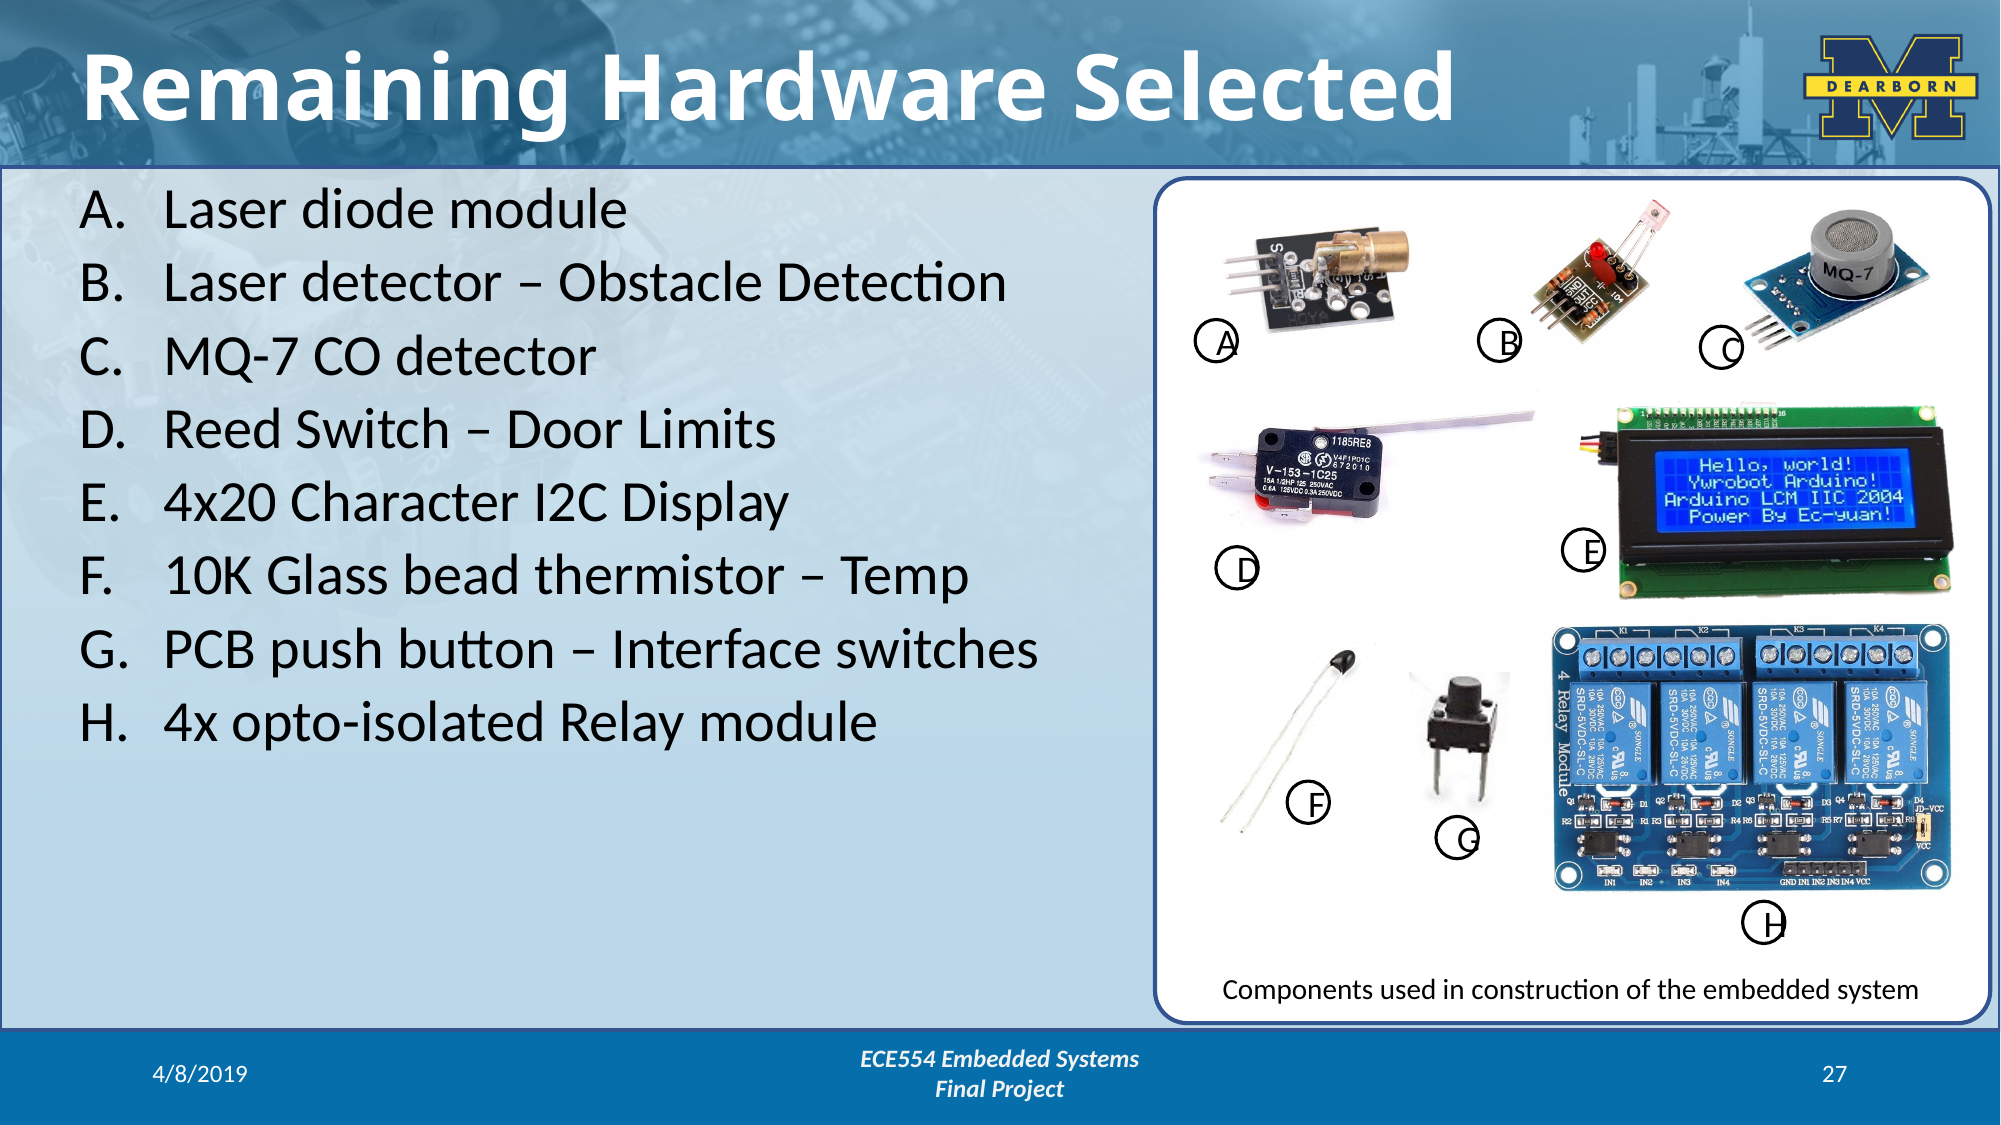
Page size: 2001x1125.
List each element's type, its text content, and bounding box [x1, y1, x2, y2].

picture [1715, 204, 1962, 357]
picture [1208, 616, 1376, 846]
text_box Remaining Hardware Selected [64, 14, 1863, 167]
text_box C [1698, 327, 1737, 371]
picture [1179, 381, 1556, 547]
text_box H [1740, 916, 1788, 946]
picture [0, 0, 2001, 165]
text_box B [1476, 316, 1520, 364]
picture [1408, 672, 1510, 823]
text_box 4/8/2019 [137, 1042, 588, 1103]
text_box ECE554 Embedded Systems Final Project [662, 1042, 1338, 1103]
text_box 27 [1412, 1042, 1863, 1103]
text_box E [1560, 533, 1567, 567]
picture [0, 1032, 2001, 1125]
text_box D [1213, 555, 1261, 592]
text_box A [1193, 347, 1239, 364]
picture [1524, 196, 1994, 907]
text_box G [1433, 831, 1481, 861]
picture [1174, 204, 1460, 340]
text_box Components used in construction of the embedded system [1155, 962, 1988, 1013]
text_box Laser diode module Laser detector – Obstacle Detection MQ-7 CO detector Reed Switch – Door Limits 4x20 Character I2C Display 10K Glass bead thermistor – Temp PCB push button – Interface switches 4x opto-isolated Relay module [64, 179, 1156, 1014]
